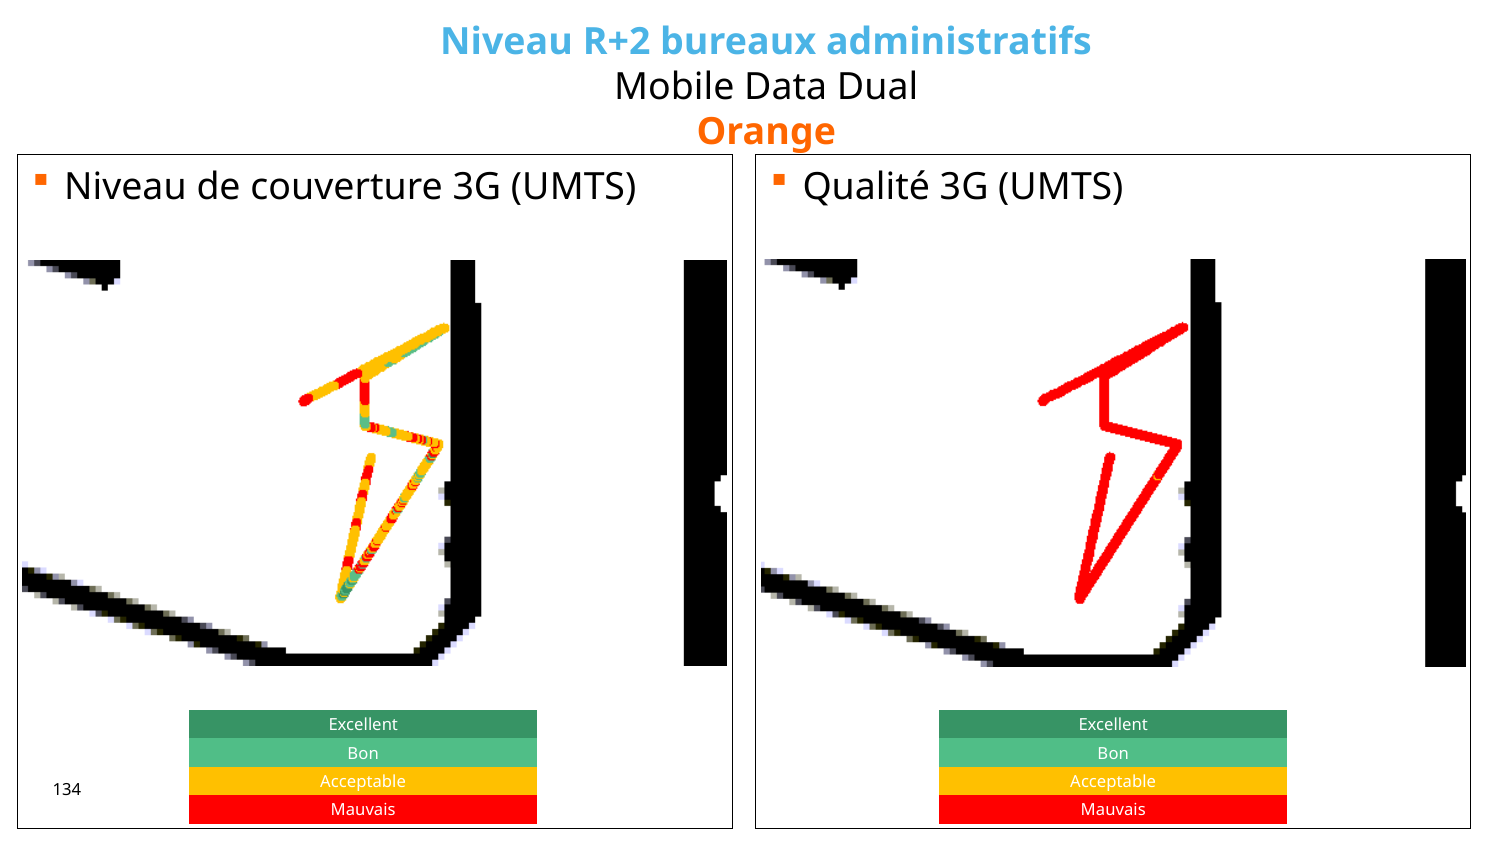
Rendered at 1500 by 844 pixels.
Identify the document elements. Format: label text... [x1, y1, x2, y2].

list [22, 260, 727, 666]
table_cell Acceptable [939, 767, 1287, 795]
table_header Excellent [939, 710, 1287, 738]
table_cell Mauvais [939, 795, 1287, 824]
table_cell Acceptable [189, 767, 537, 795]
table_cell Bon [939, 738, 1287, 767]
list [761, 259, 1466, 667]
text_box Niveau de couverture 3G (UMTS) [17, 154, 733, 829]
table_header Excellent [189, 710, 537, 738]
text_box Qualité 3G (UMTS) [755, 154, 1471, 829]
table_cell Mauvais [189, 795, 537, 824]
text_box Niveau R+2 bureaux administratifs Mobile Data Dual Orange [187, 9, 1346, 125]
table_cell Bon [189, 738, 537, 767]
